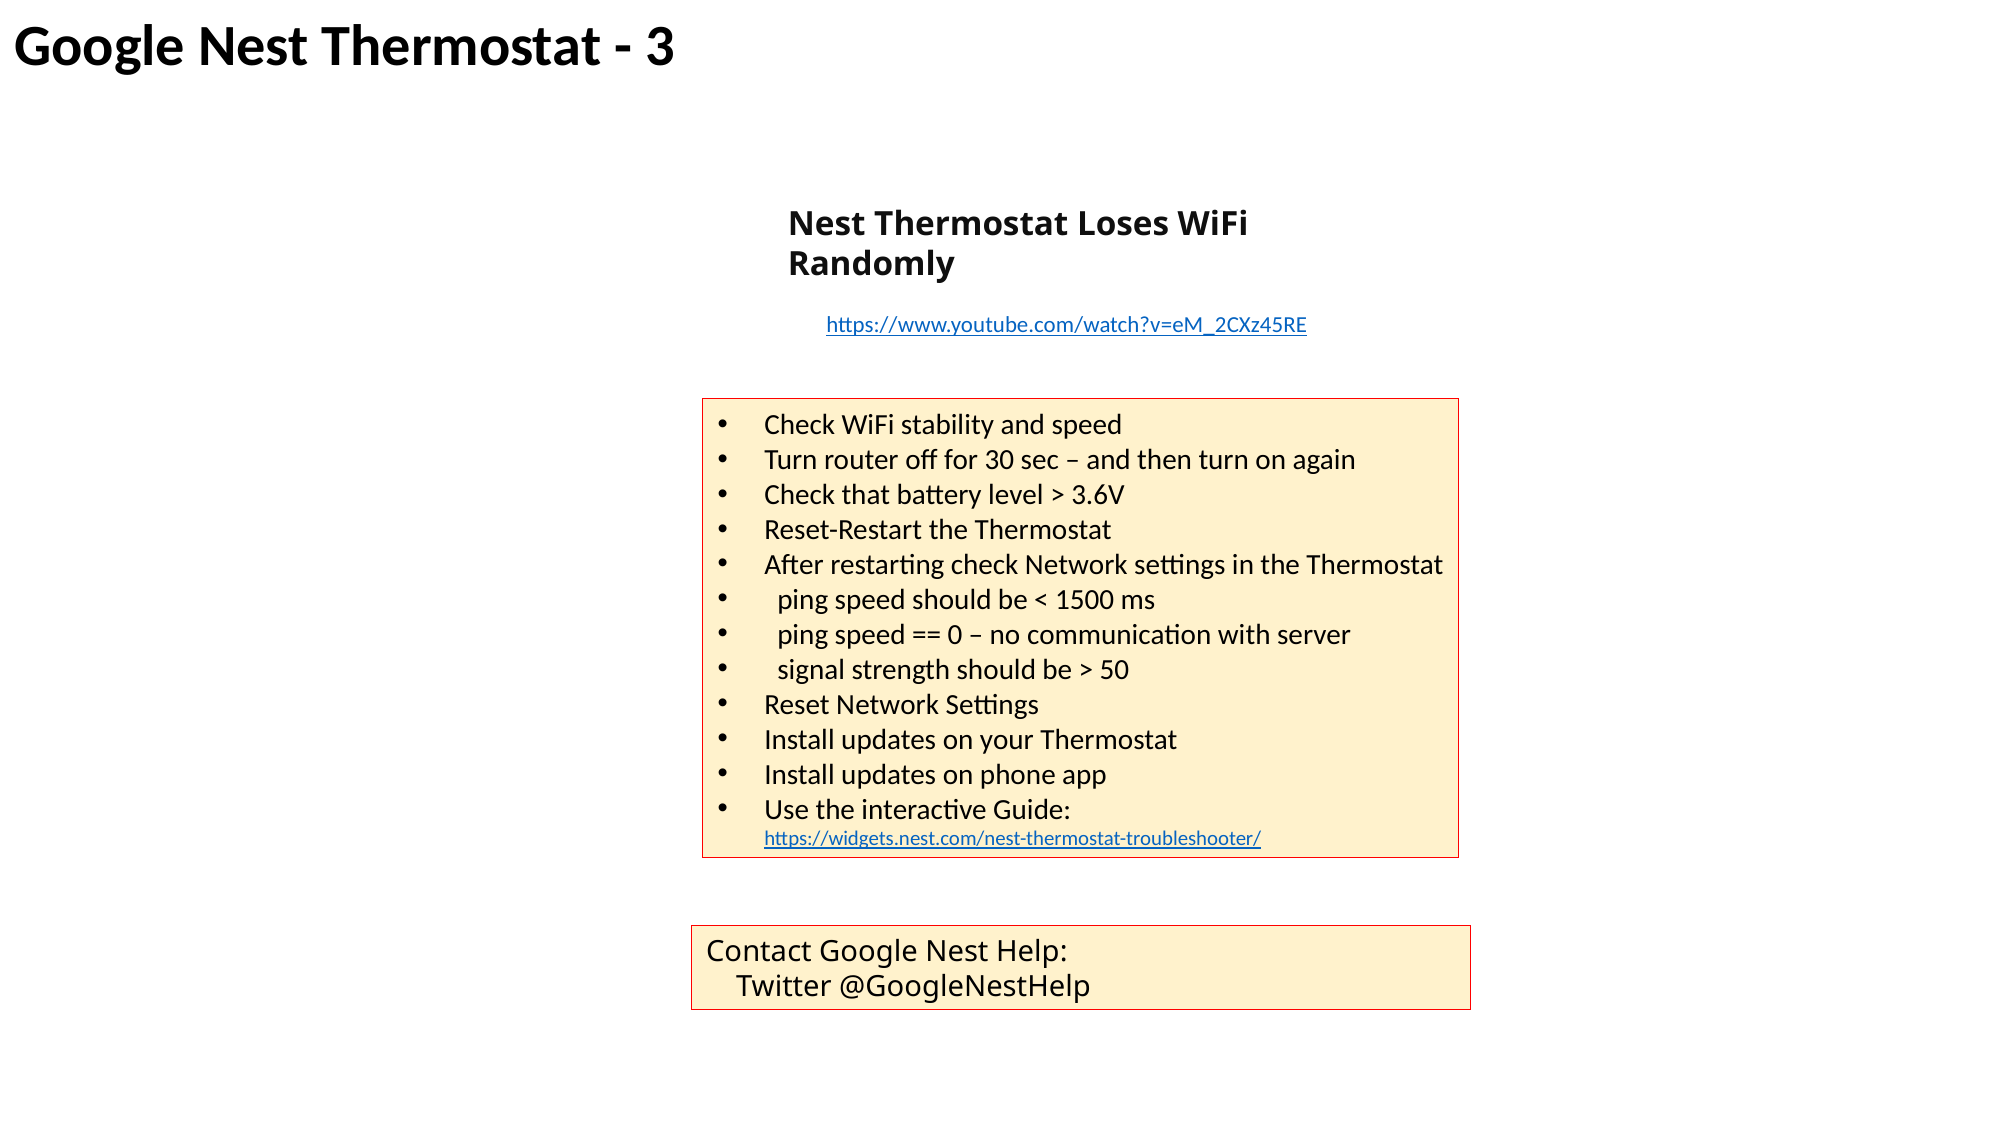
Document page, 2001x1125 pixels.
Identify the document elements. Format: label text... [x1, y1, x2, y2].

text_box Contact Google Nest Help: Twitter @GoogleNestHelp [691, 925, 1471, 1010]
text_box Nest Thermostat Loses WiFi Randomly [773, 194, 1389, 290]
text_box https://www.youtube.com/watch?v=eM_2CXz45RE [811, 302, 1350, 345]
text_box Google Nest Thermostat - 3 [0, 0, 796, 85]
text_box Check WiFi stability and speed Turn router off for 30 sec – and then turn on again Check that battery level > 3.6V Reset-Restart the Thermostat After restarting check Network settings in the Thermostat ping speed should be < 1500 ms ping speed == 0 – no communication with server signal strength should be > 50 Reset Network Settings Install updates on your Thermostat Install updates on phone app Use the interactive Guide: https://widgets.nest.com/nest-thermostat-troubleshooter/ [702, 398, 1459, 858]
